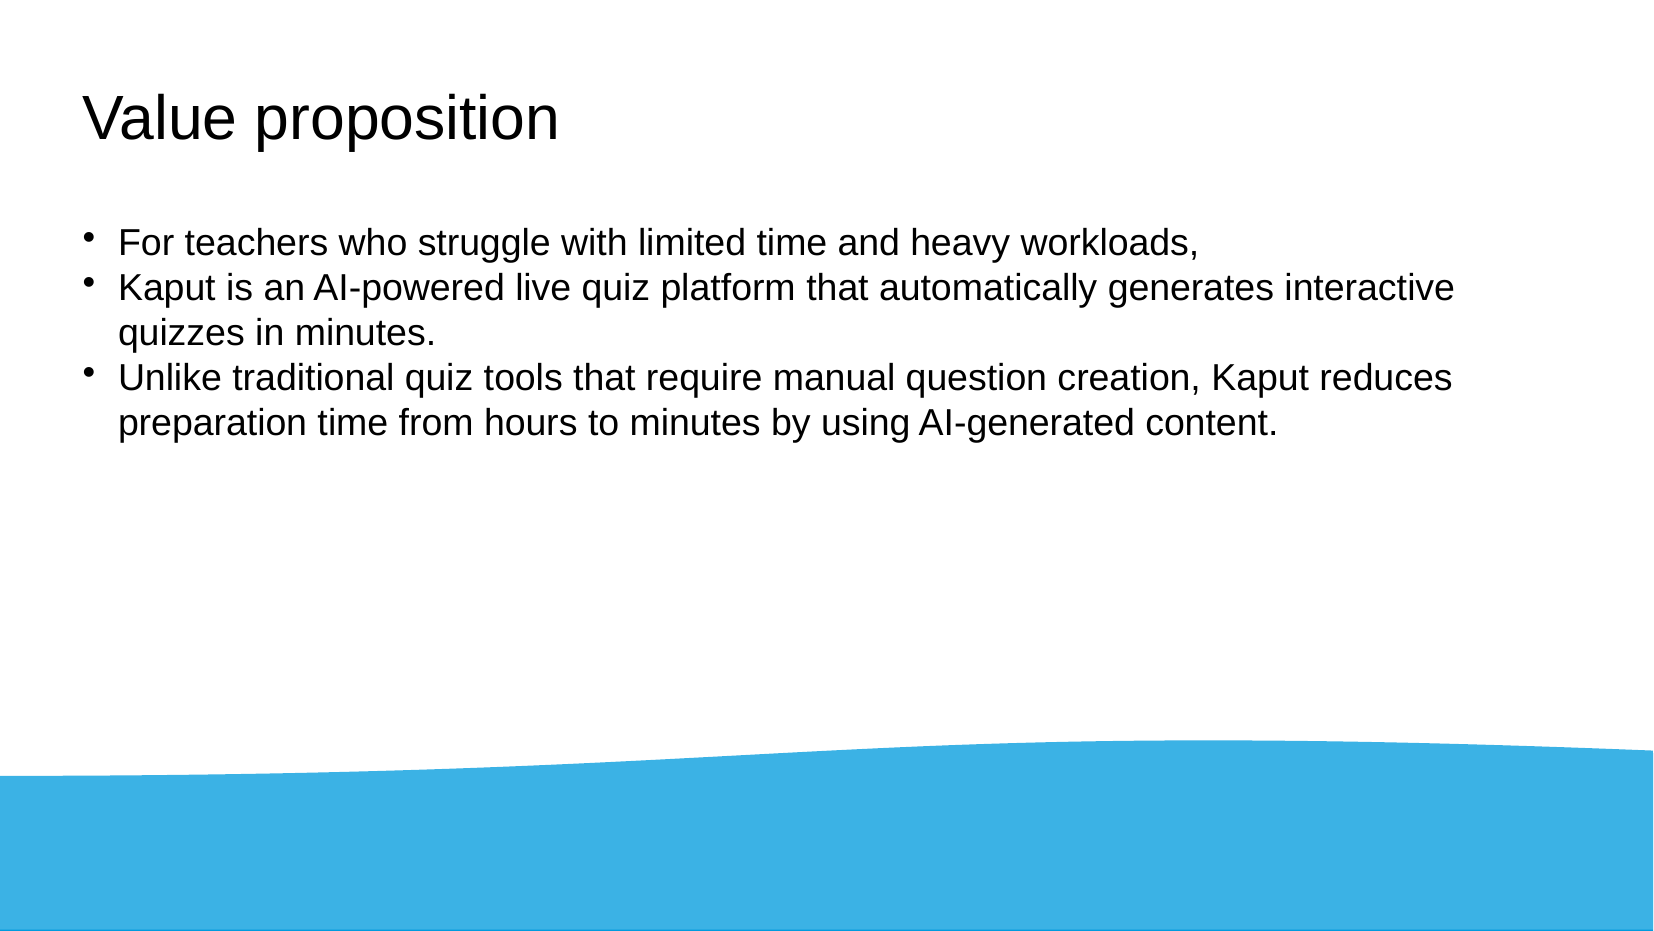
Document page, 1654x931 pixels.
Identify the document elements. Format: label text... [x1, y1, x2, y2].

subtitle For teachers who struggle with limited time and heavy workloads, Kaput is an AI-powered live quiz platform that automatically generates interactive quizzes in minutes. Unlike traditional quiz tools that require manual question creation, Kaput reduces preparation time from hours to minutes by using AI-generated content. [82, 217, 1571, 757]
title Value proposition [82, 37, 1571, 192]
